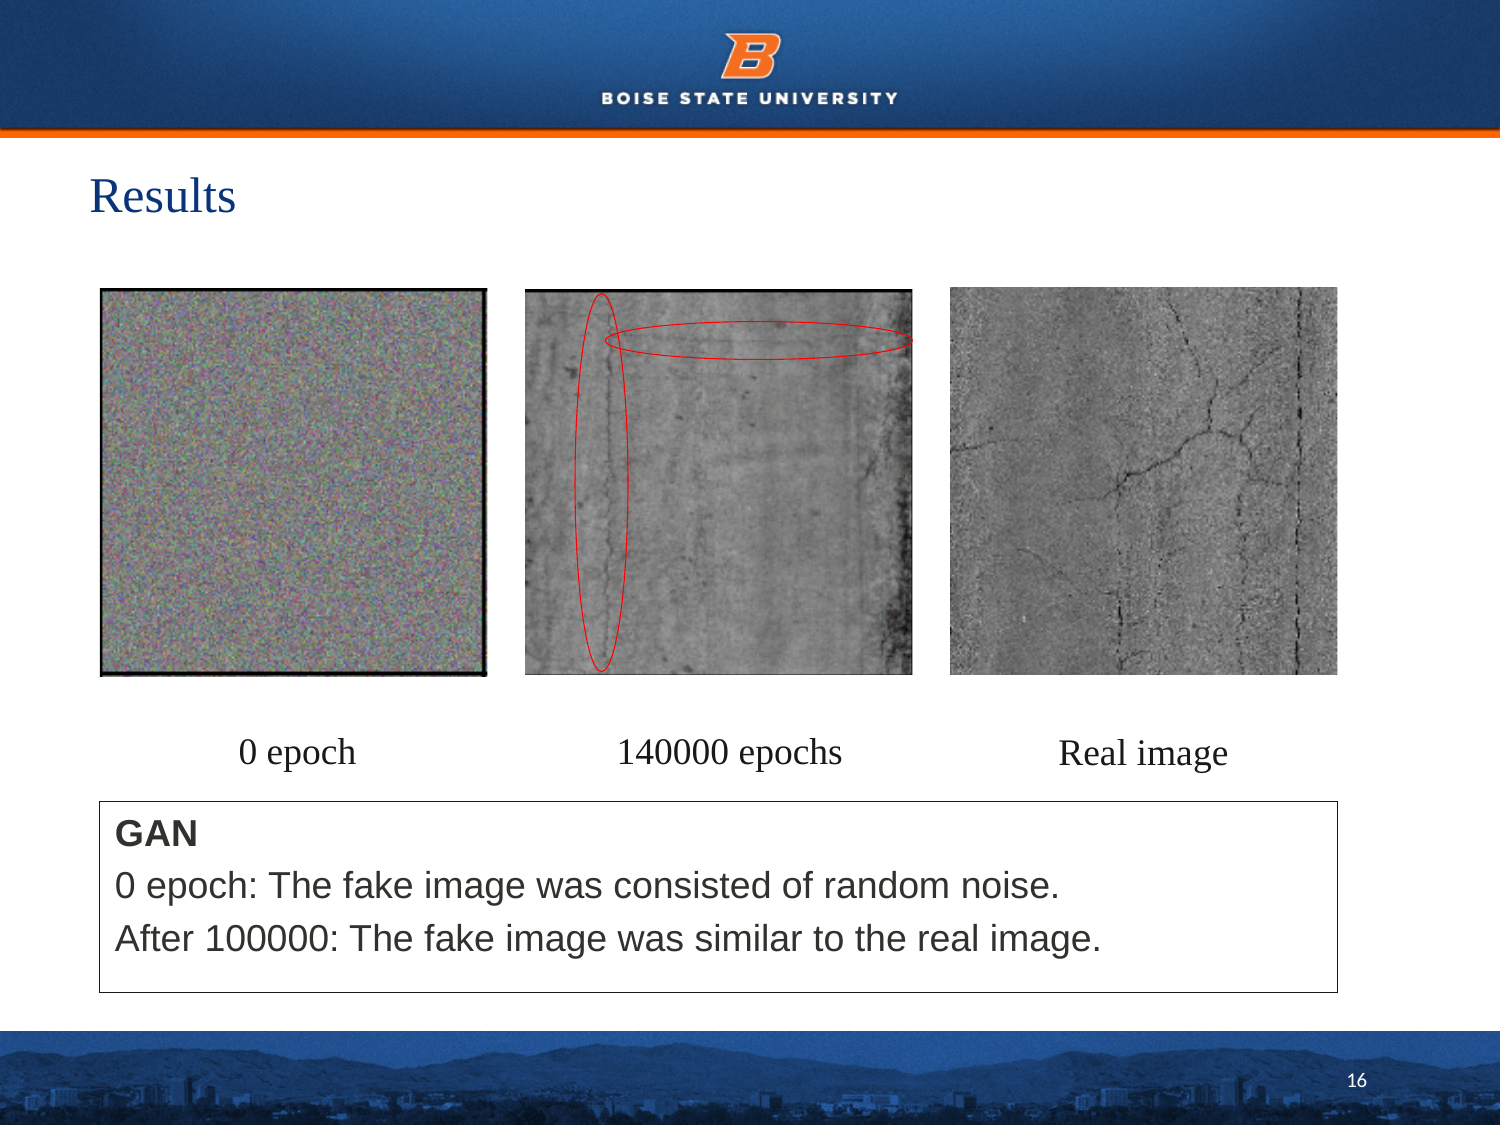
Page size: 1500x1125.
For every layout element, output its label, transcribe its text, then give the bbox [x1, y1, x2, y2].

picture [0, 1031, 1500, 1125]
text_box 140000 epochs [601, 719, 858, 780]
picture [99, 288, 488, 677]
picture [524, 287, 913, 676]
text_box Real image [1043, 720, 1244, 780]
text_box 0 epoch [223, 719, 372, 780]
list GAN 0 epoch: The fake image was consisted of random noise. After 100000: The fake image was similar to the real image. [99, 801, 1338, 993]
title Results [74, 133, 375, 252]
picture [0, 0, 1500, 138]
picture [949, 287, 1338, 676]
